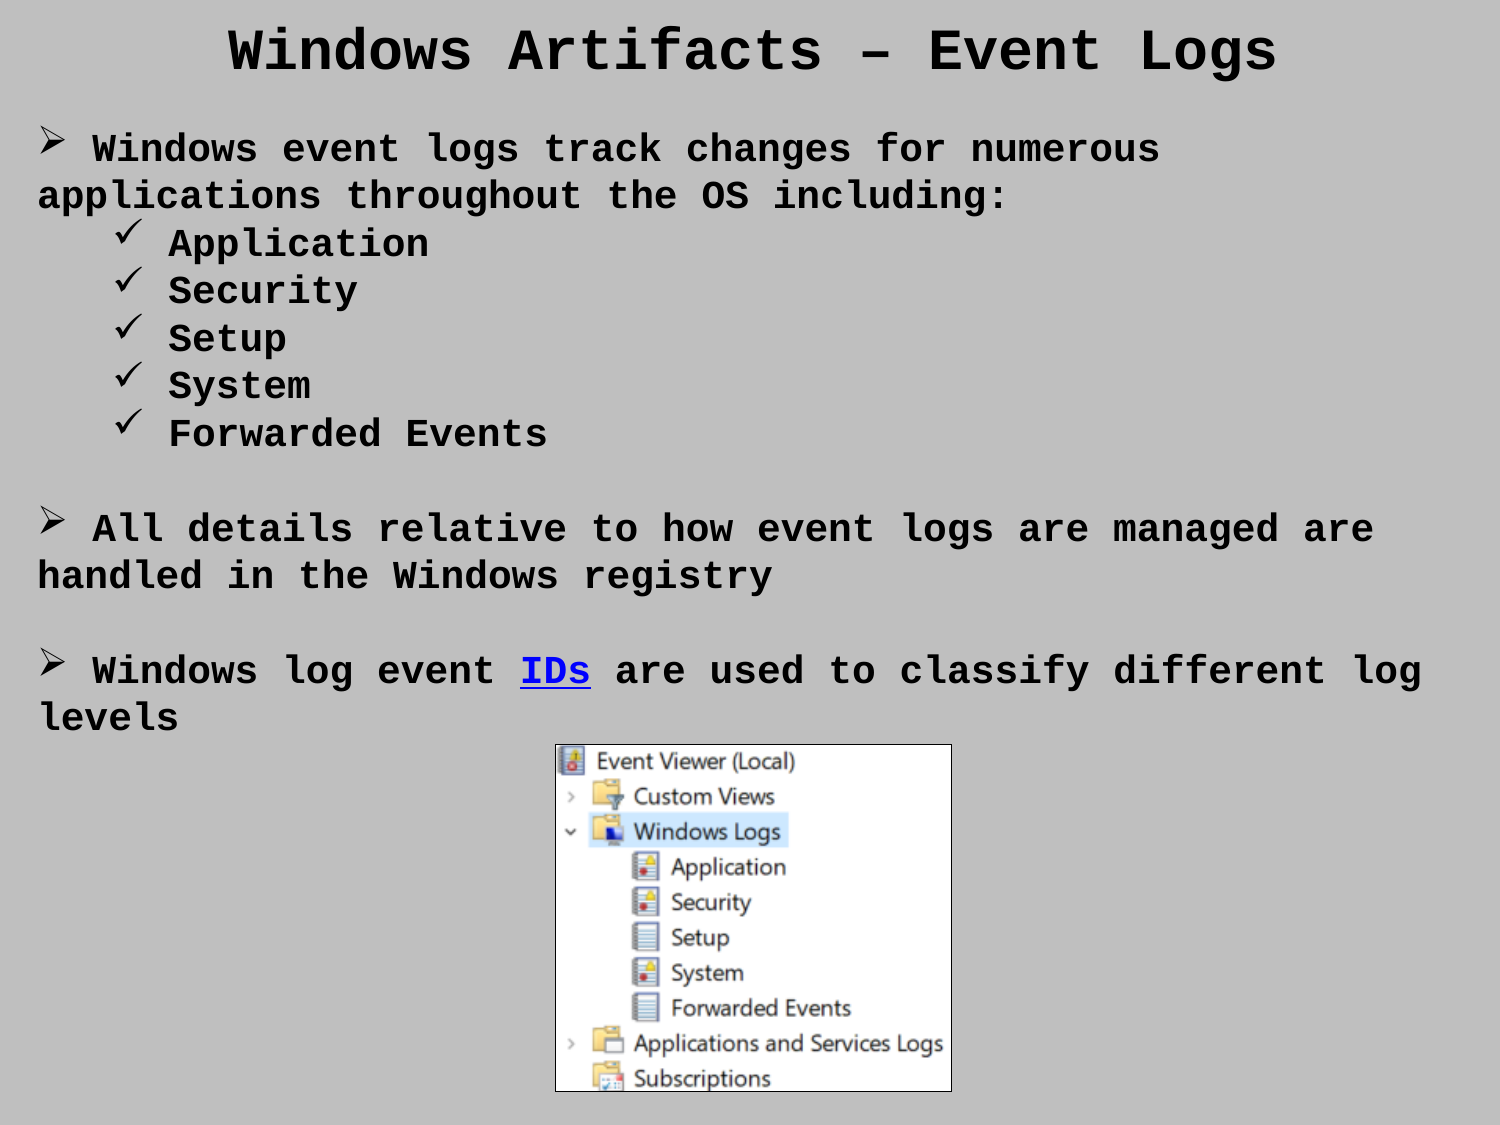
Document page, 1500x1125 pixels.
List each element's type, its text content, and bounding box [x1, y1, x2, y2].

picture [554, 744, 952, 1092]
text_box Windows Artifacts – Event Logs [85, 14, 1421, 78]
text_box Windows event logs track changes for numerous applications throughout the OS including: Application Security Setup System Forwarded Events All details relative to how event logs are managed are handled in the Windows registry Windows log event IDs are used to classify different log levels [22, 114, 1478, 762]
